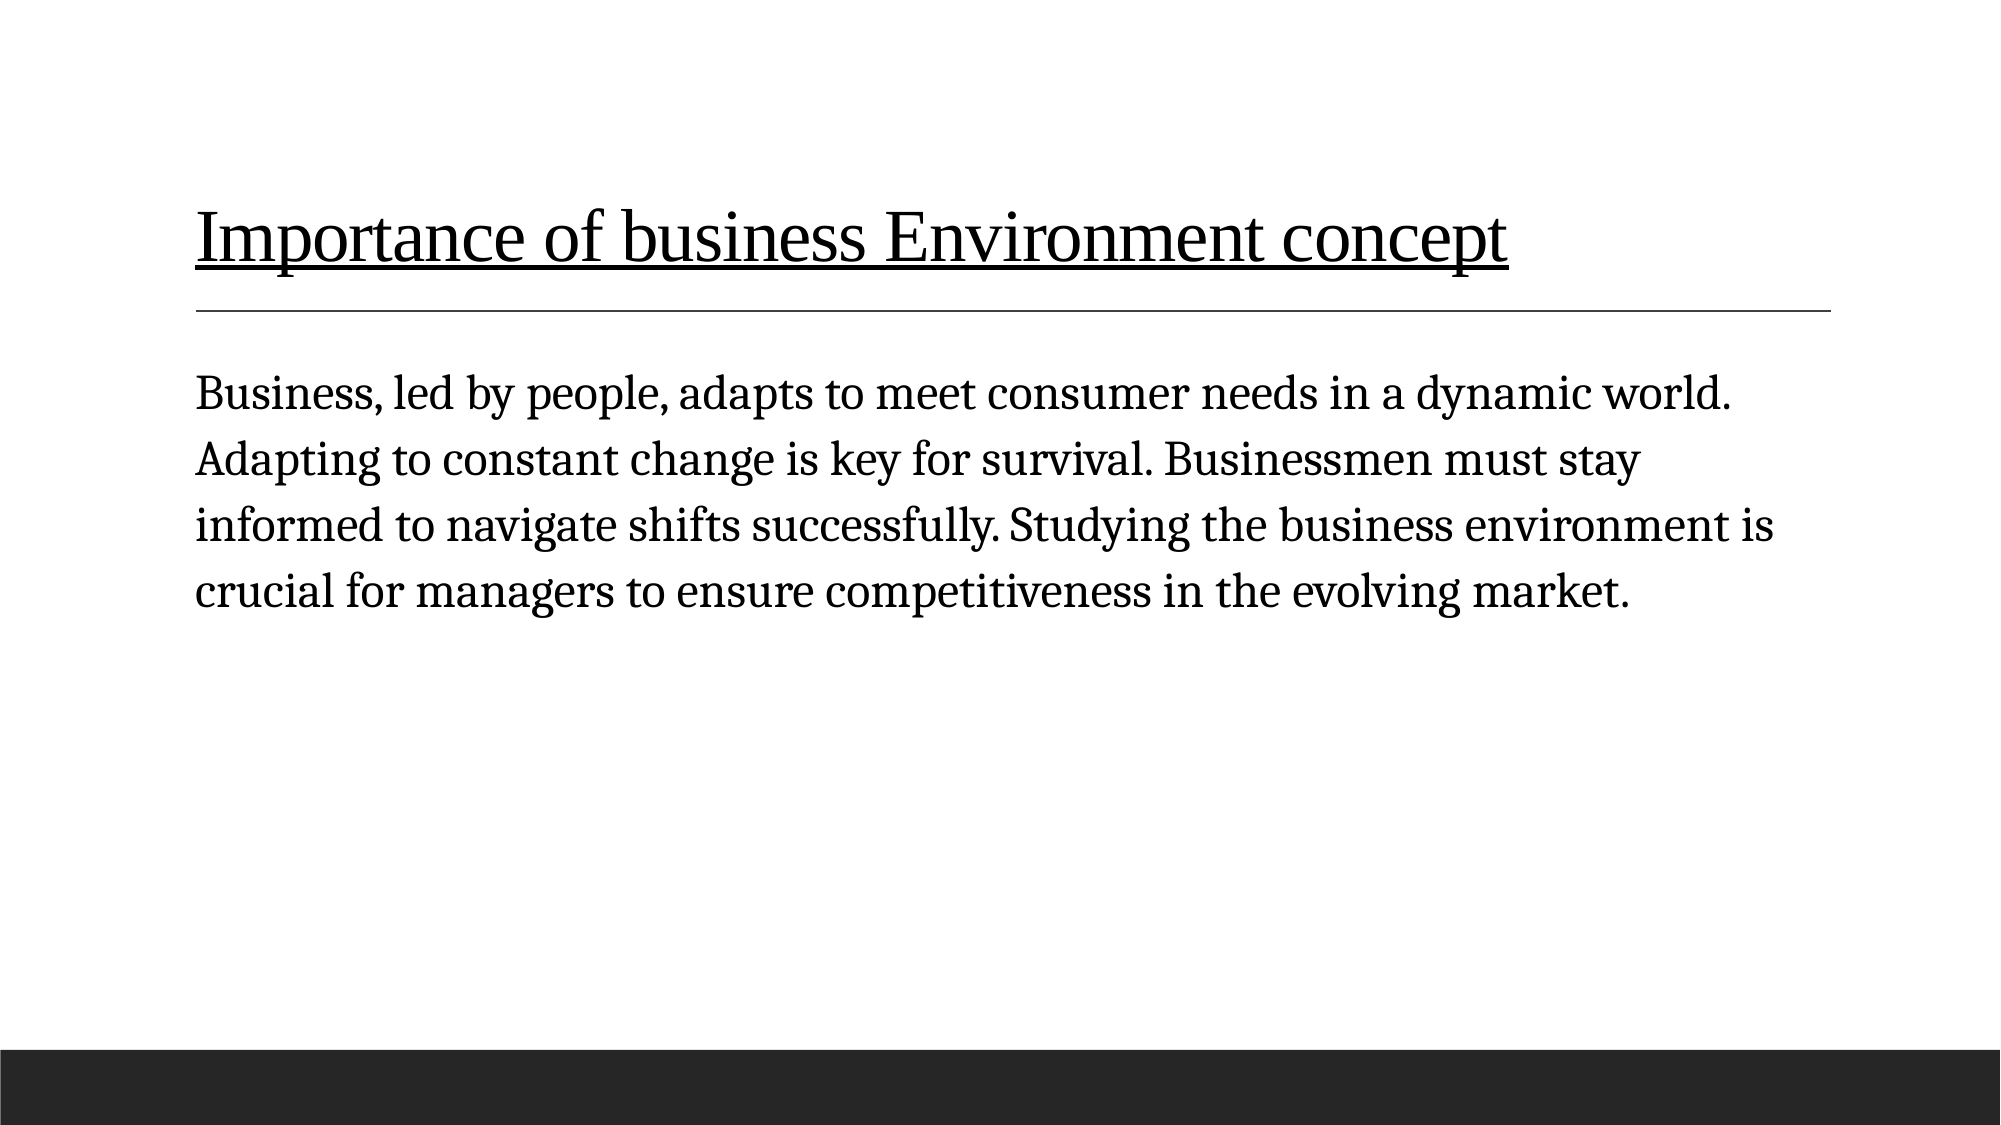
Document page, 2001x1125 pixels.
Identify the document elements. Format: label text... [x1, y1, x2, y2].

list Business, led by people, adapts to meet consumer needs in a dynamic world. Adapting to constant change is key for survival. Businessmen must stay informed to navigate shifts successfully. Studying the business environment is crucial for managers to ensure competitiveness in the evolving market. [180, 345, 1830, 963]
title Importance of business Environment concept [180, 47, 1830, 285]
